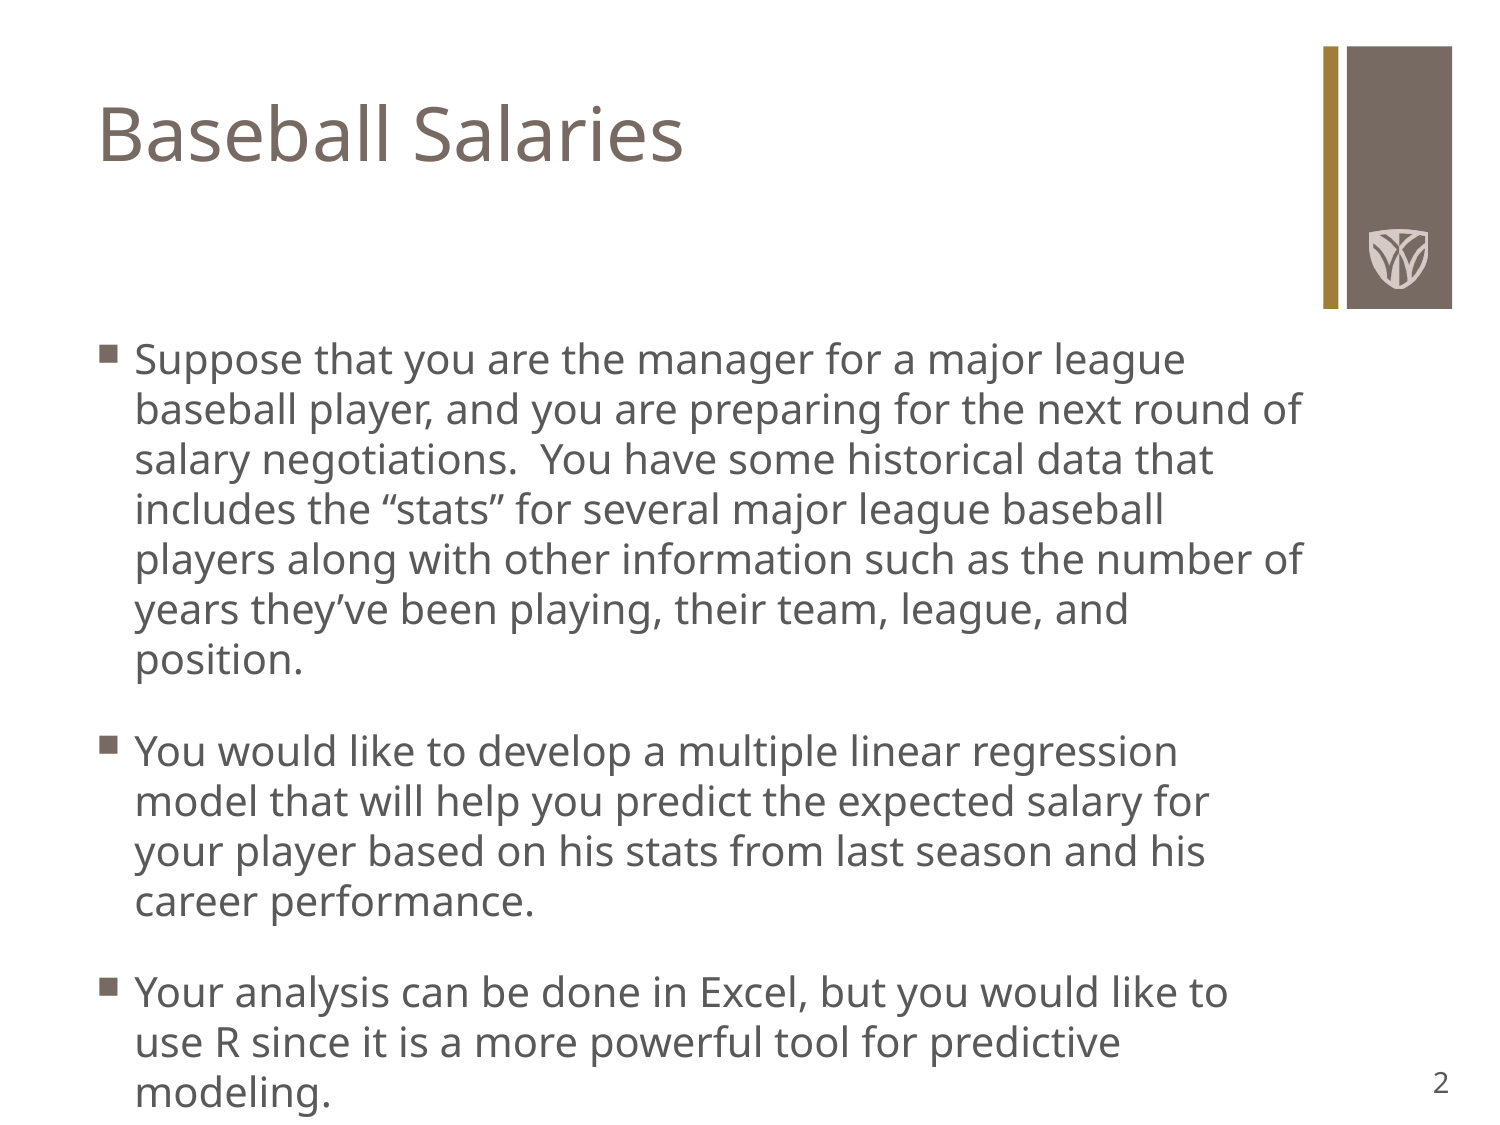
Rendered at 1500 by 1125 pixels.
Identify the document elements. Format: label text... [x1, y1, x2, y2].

list Suppose that you are the manager for a major league baseball player, and you are preparing for the next round of salary negotiations. You have some historical data that includes the “stats” for several major league baseball players along with other information such as the number of years they’ve been playing, their team, league, and position. You would like to develop a multiple linear regression model that will help you predict the expected salary for your player based on his stats from last season and his career performance. Your analysis can be done in Excel, but you would like to use R since it is a more powerful tool for predictive modeling. [81, 324, 1322, 1005]
title Baseball Salaries [81, 79, 1322, 263]
slide_number 2 [1373, 1054, 1465, 1115]
